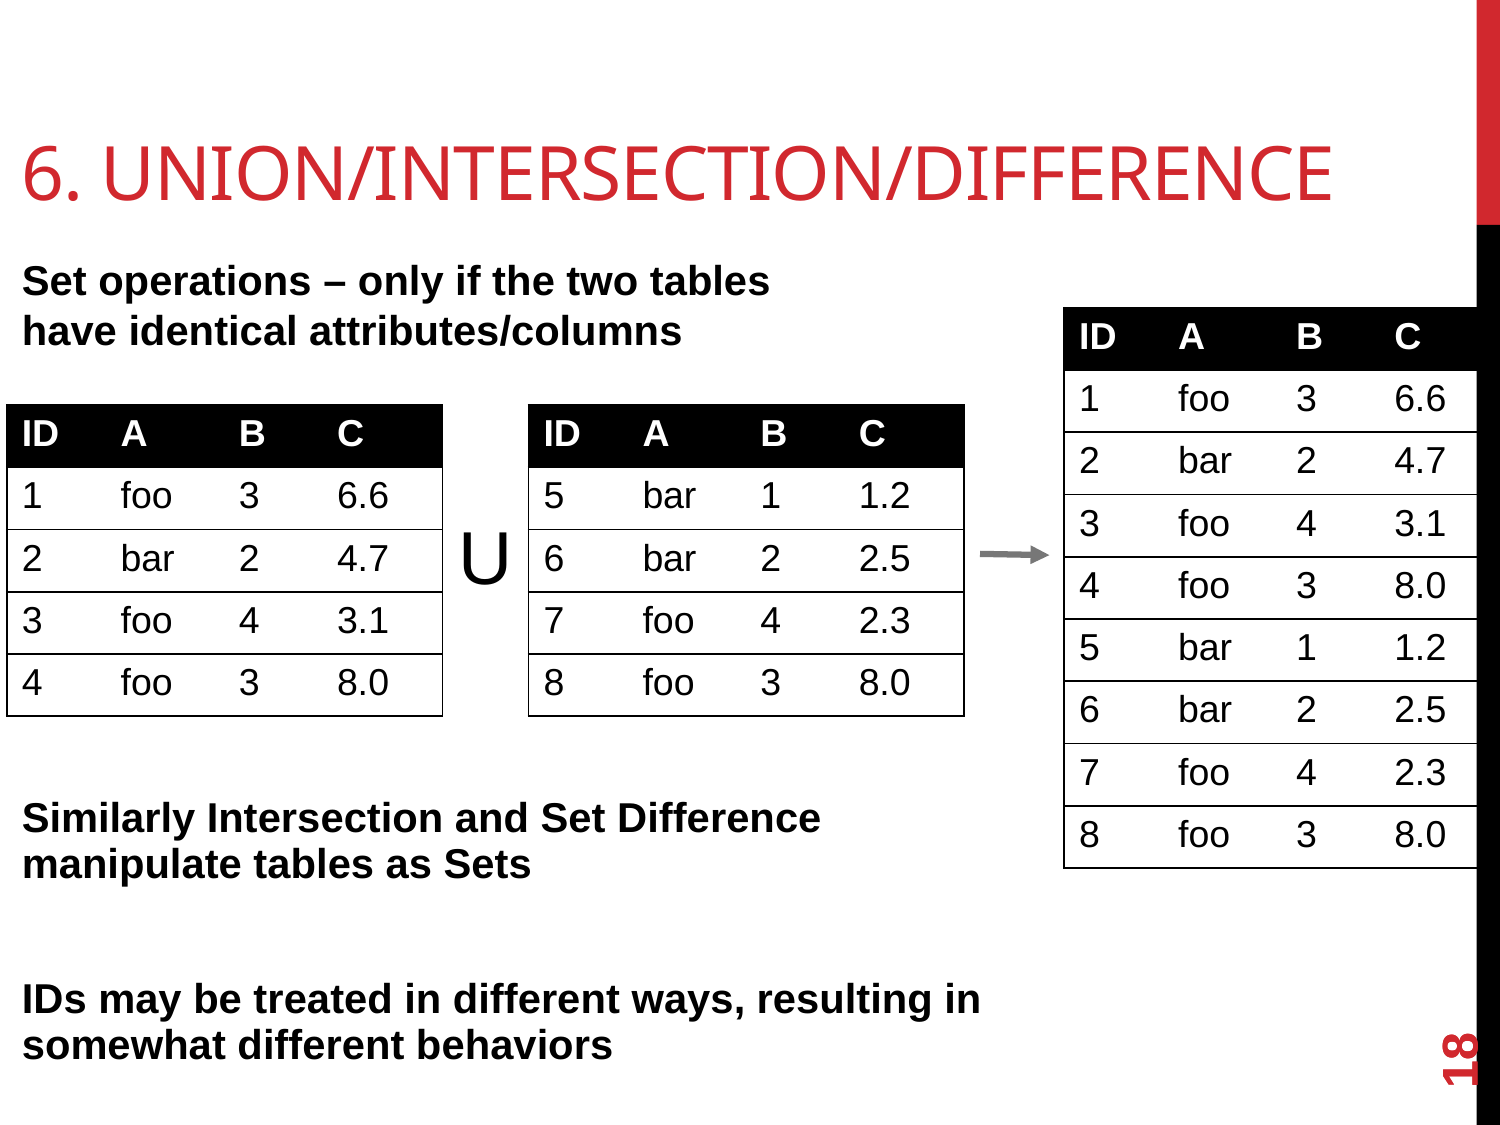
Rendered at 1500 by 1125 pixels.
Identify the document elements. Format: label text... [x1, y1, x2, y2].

table_cell 3 [8, 593, 106, 653]
table_header C [322, 406, 442, 466]
table_header ID [529, 406, 627, 466]
table_header ID [1065, 309, 1163, 369]
table_cell 1 [1065, 371, 1163, 431]
table_cell 2 [745, 530, 844, 591]
table_cell foo [1163, 371, 1281, 431]
table_cell foo [106, 655, 224, 715]
table_cell 4 [8, 655, 106, 715]
table_cell bar [627, 468, 745, 529]
table_cell 6.6 [1379, 371, 1499, 431]
table_cell 3 [224, 468, 322, 529]
table_header A [627, 406, 745, 466]
table_cell foo [1163, 807, 1281, 867]
table_cell 8 [1065, 807, 1163, 867]
table_cell 2 [1281, 433, 1379, 494]
table_cell 4.7 [322, 530, 442, 591]
table_cell 3.1 [322, 593, 442, 653]
table_cell 3 [1281, 807, 1379, 867]
table_cell 2 [1065, 433, 1163, 494]
table_cell 6.6 [322, 468, 442, 529]
table_cell 4 [745, 593, 844, 653]
table_cell bar [627, 530, 745, 591]
table_cell foo [1163, 495, 1281, 556]
table_cell 1.2 [1379, 620, 1499, 680]
table_cell 5 [529, 468, 627, 529]
table_cell 2.5 [844, 530, 963, 591]
table_cell foo [106, 468, 224, 529]
table_header C [844, 406, 963, 466]
table_cell 2 [1281, 682, 1379, 743]
table_cell 4 [1281, 744, 1379, 805]
table_cell 8.0 [322, 655, 442, 715]
table_cell 7 [1065, 744, 1163, 805]
table_cell 2.5 [1379, 682, 1499, 743]
table_cell 1 [1281, 620, 1379, 680]
table_cell 3 [1281, 371, 1379, 431]
table_cell 8.0 [1379, 558, 1499, 618]
table_header B [745, 406, 844, 466]
table_cell 7 [529, 593, 627, 653]
table_cell 8 [529, 655, 627, 715]
table_cell 2.3 [844, 593, 963, 653]
table_header B [224, 406, 322, 466]
table_cell 5 [1065, 620, 1163, 680]
table_cell 2 [224, 530, 322, 591]
table_header A [106, 406, 224, 466]
table_cell 8.0 [1379, 807, 1499, 867]
table_cell 3 [224, 655, 322, 715]
table_cell 1.2 [844, 468, 963, 529]
table_cell 2 [8, 530, 106, 591]
table_cell 6 [1065, 682, 1163, 743]
table_cell 4 [1281, 495, 1379, 556]
table_cell foo [1163, 744, 1281, 805]
table_header ID [8, 406, 106, 466]
table_cell 6 [529, 530, 627, 591]
text_box Similarly Intersection and Set Difference manipulate tables as Sets IDs may be treated in different ways, resulting in somewhat different behaviors [6, 786, 1026, 1104]
table_cell 2.3 [1379, 744, 1499, 805]
table_cell 4.7 [1379, 433, 1499, 494]
table_cell 3 [1281, 558, 1379, 618]
table_cell foo [106, 593, 224, 653]
table_cell 3 [745, 655, 844, 715]
table_cell 1 [745, 468, 844, 529]
table_cell bar [106, 530, 224, 591]
table_header B [1281, 309, 1379, 369]
table_cell bar [1163, 433, 1281, 494]
text_box U [444, 502, 529, 607]
table_cell 8.0 [844, 655, 963, 715]
table_cell bar [1163, 620, 1281, 680]
table_header A [1163, 309, 1281, 369]
table_cell 4 [1065, 558, 1163, 618]
table_cell 3 [1065, 495, 1163, 556]
text_box 18 [1427, 887, 1488, 1104]
table_cell foo [1163, 558, 1281, 618]
table_cell 1 [8, 468, 106, 529]
title 6. Union/Intersection/Difference [6, 0, 1454, 223]
table_cell bar [1163, 682, 1281, 743]
list Set operations – only if the two tables have identical attributes/columns [6, 246, 857, 370]
table_cell 3.1 [1379, 495, 1499, 556]
table_cell 4 [224, 593, 322, 653]
table_header C [1379, 309, 1499, 369]
table_cell foo [627, 655, 745, 715]
table_cell foo [627, 593, 745, 653]
